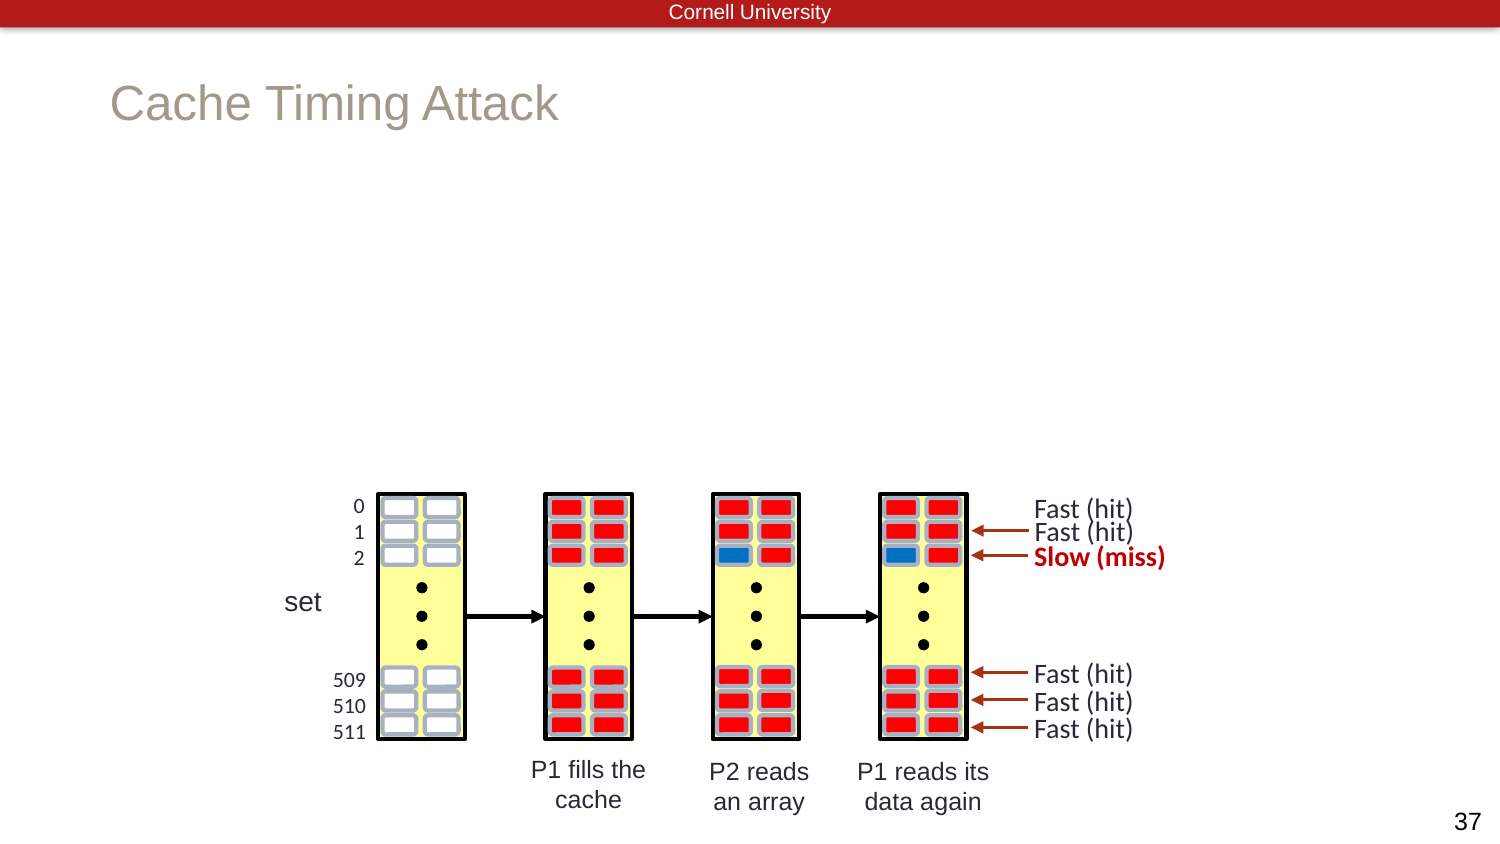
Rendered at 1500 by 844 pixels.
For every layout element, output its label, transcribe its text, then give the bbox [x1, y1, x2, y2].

text_box [884, 545, 919, 565]
text_box [592, 667, 626, 687]
text_box [549, 691, 584, 711]
text_box [716, 521, 751, 541]
text_box Fast (hit) [1023, 484, 1147, 507]
text_box [583, 610, 595, 622]
text_box [592, 715, 626, 735]
text_box [549, 521, 584, 541]
text_box set [273, 577, 334, 623]
text_box [759, 690, 794, 710]
text_box [382, 691, 417, 711]
text_box Fast (hit) [1023, 704, 1147, 750]
text_box Fast (hit) [1023, 649, 1147, 677]
text_box [918, 582, 930, 594]
title Cache Timing Attack [94, 63, 1170, 138]
text_box [583, 639, 595, 651]
text_box [759, 497, 794, 518]
text_box [884, 691, 919, 711]
text_box [416, 639, 428, 651]
text_box [884, 498, 919, 518]
text_box [884, 715, 919, 735]
text_box [424, 715, 459, 735]
text_box [424, 497, 459, 518]
text_box P1 reads its data again [842, 750, 1004, 822]
text_box [424, 667, 459, 687]
text_box [716, 691, 751, 711]
text_box [884, 667, 919, 687]
text_box [716, 498, 751, 518]
text_box [549, 715, 584, 735]
text_box [884, 521, 919, 541]
text_box [926, 521, 961, 541]
text_box [424, 691, 459, 711]
text_box [416, 610, 428, 622]
text_box Fast (hit) [1023, 677, 1147, 704]
text_box [750, 610, 763, 622]
text_box [378, 493, 465, 740]
text_box [592, 545, 626, 565]
text_box 509 510 511 [321, 659, 379, 750]
text_box 0 1 2 [342, 485, 377, 576]
text_box [926, 667, 961, 687]
text_box [545, 493, 633, 740]
text_box [926, 497, 961, 518]
text_box [424, 545, 459, 565]
text_box [750, 582, 763, 594]
text_box [592, 521, 626, 541]
text_box [382, 667, 417, 687]
text_box [416, 582, 428, 594]
text_box [716, 667, 751, 687]
text_box [592, 497, 626, 518]
text_box [549, 497, 584, 518]
text_box [759, 545, 794, 565]
text_box [918, 639, 930, 651]
text_box [716, 545, 751, 565]
text_box [926, 715, 961, 735]
text_box [926, 690, 961, 710]
text_box [382, 521, 417, 541]
text_box [750, 639, 763, 651]
text_box [382, 497, 417, 518]
text_box Fast (hit) [1023, 507, 1147, 553]
text_box [712, 493, 800, 740]
text_box [918, 610, 930, 622]
text_box [424, 521, 459, 541]
text_box P2 reads an array [686, 750, 832, 822]
text_box [759, 715, 794, 735]
text_box P1 fills the cache [516, 748, 662, 820]
text_box [549, 545, 584, 565]
text_box [759, 667, 794, 687]
text_box [549, 667, 584, 687]
text_box Slow (miss) [1023, 532, 1179, 578]
text_box [759, 521, 794, 541]
text_box [926, 545, 961, 565]
text_box [583, 582, 595, 594]
text_box [382, 715, 417, 735]
text_box [879, 493, 967, 740]
text_box [592, 691, 626, 711]
text_box [716, 715, 751, 735]
text_box [382, 545, 417, 565]
